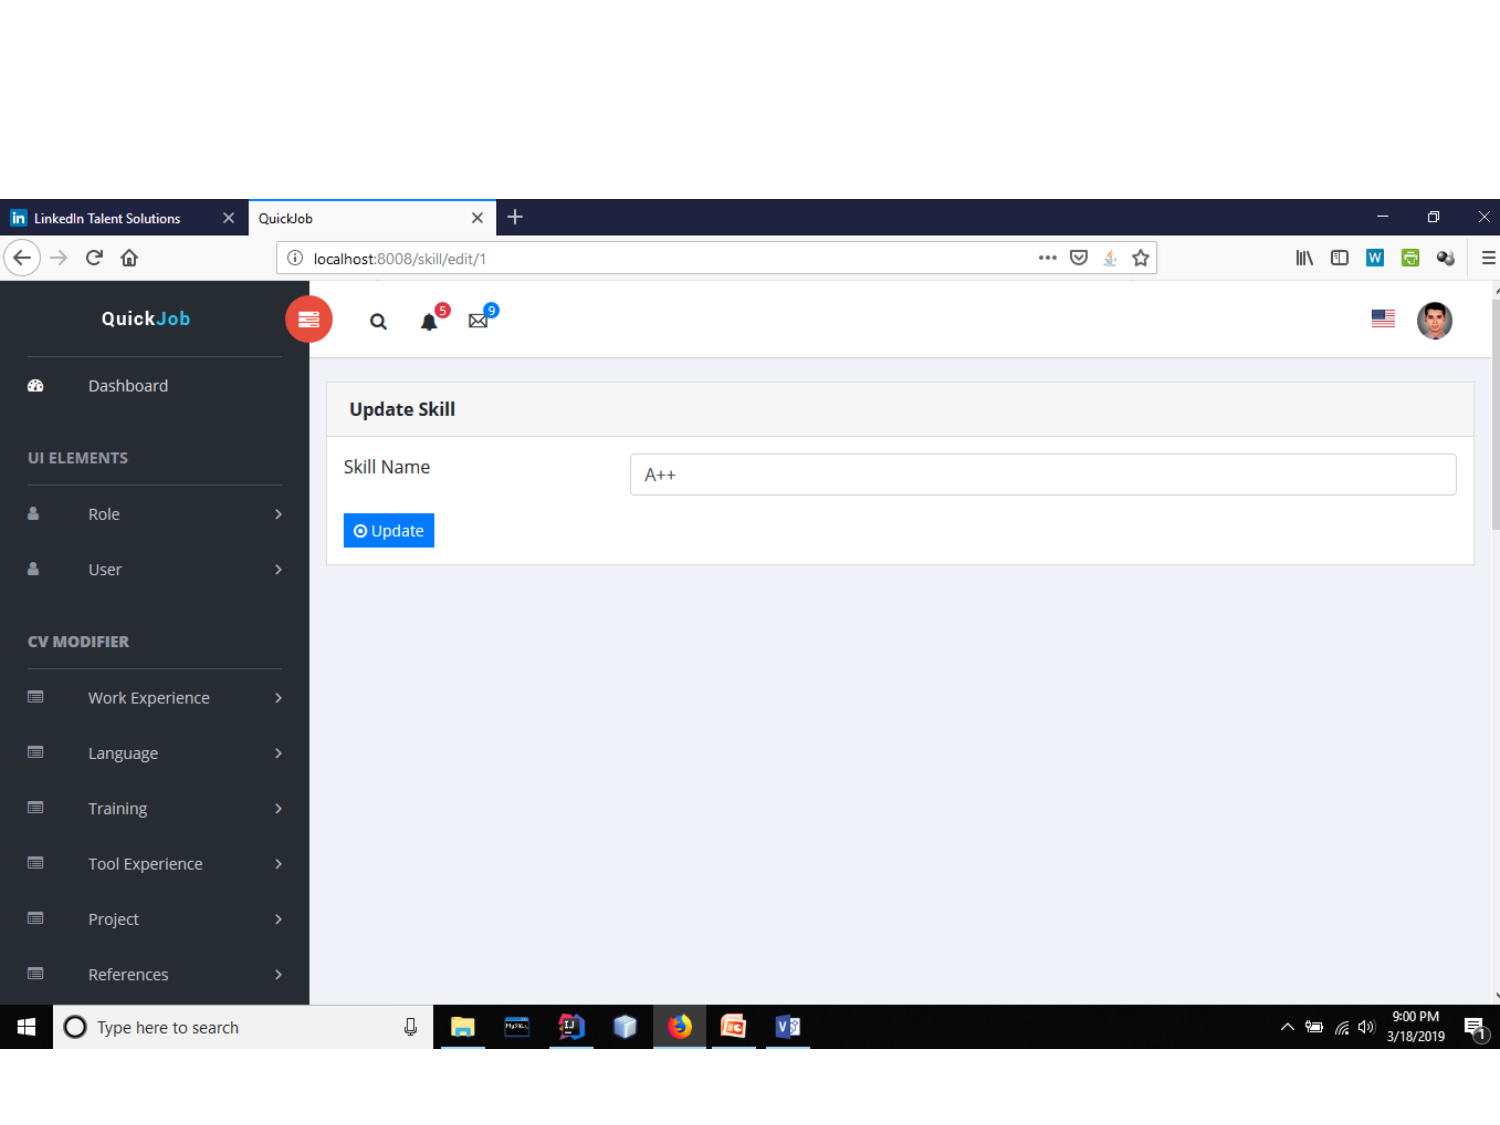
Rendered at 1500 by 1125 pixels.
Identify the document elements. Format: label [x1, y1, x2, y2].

picture [0, 199, 1500, 1049]
